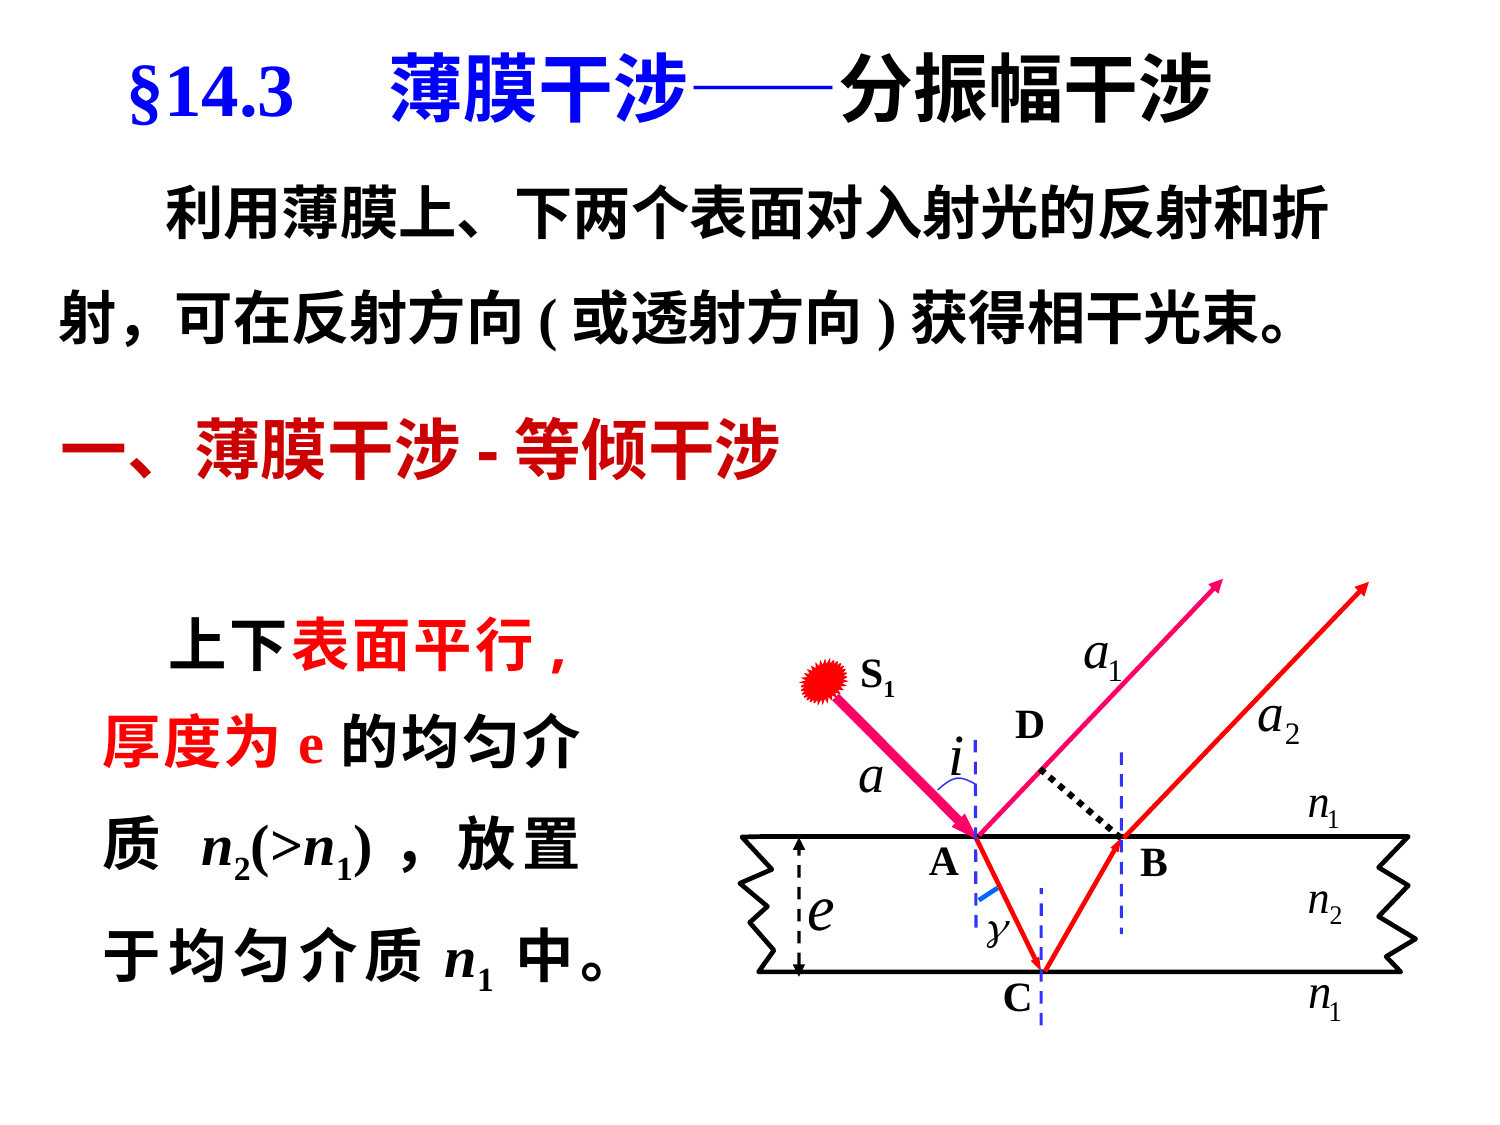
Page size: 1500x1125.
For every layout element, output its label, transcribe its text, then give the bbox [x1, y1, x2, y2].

text_box 上下表面平行,厚度为e的均匀介质 n2(>n1)，放置于均匀介质n1中。 [87, 572, 596, 1007]
text_box §14.3 薄膜干涉——分振幅干涉 [111, 34, 1295, 140]
text_box 一、薄膜干涉-等倾干涉 [45, 399, 895, 495]
text_box 利用薄膜上、下两个表面对入射光的反射和折射，可在反射方向(或透射方向)获得相干光束。 [43, 133, 1426, 359]
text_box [739, 578, 1416, 1030]
